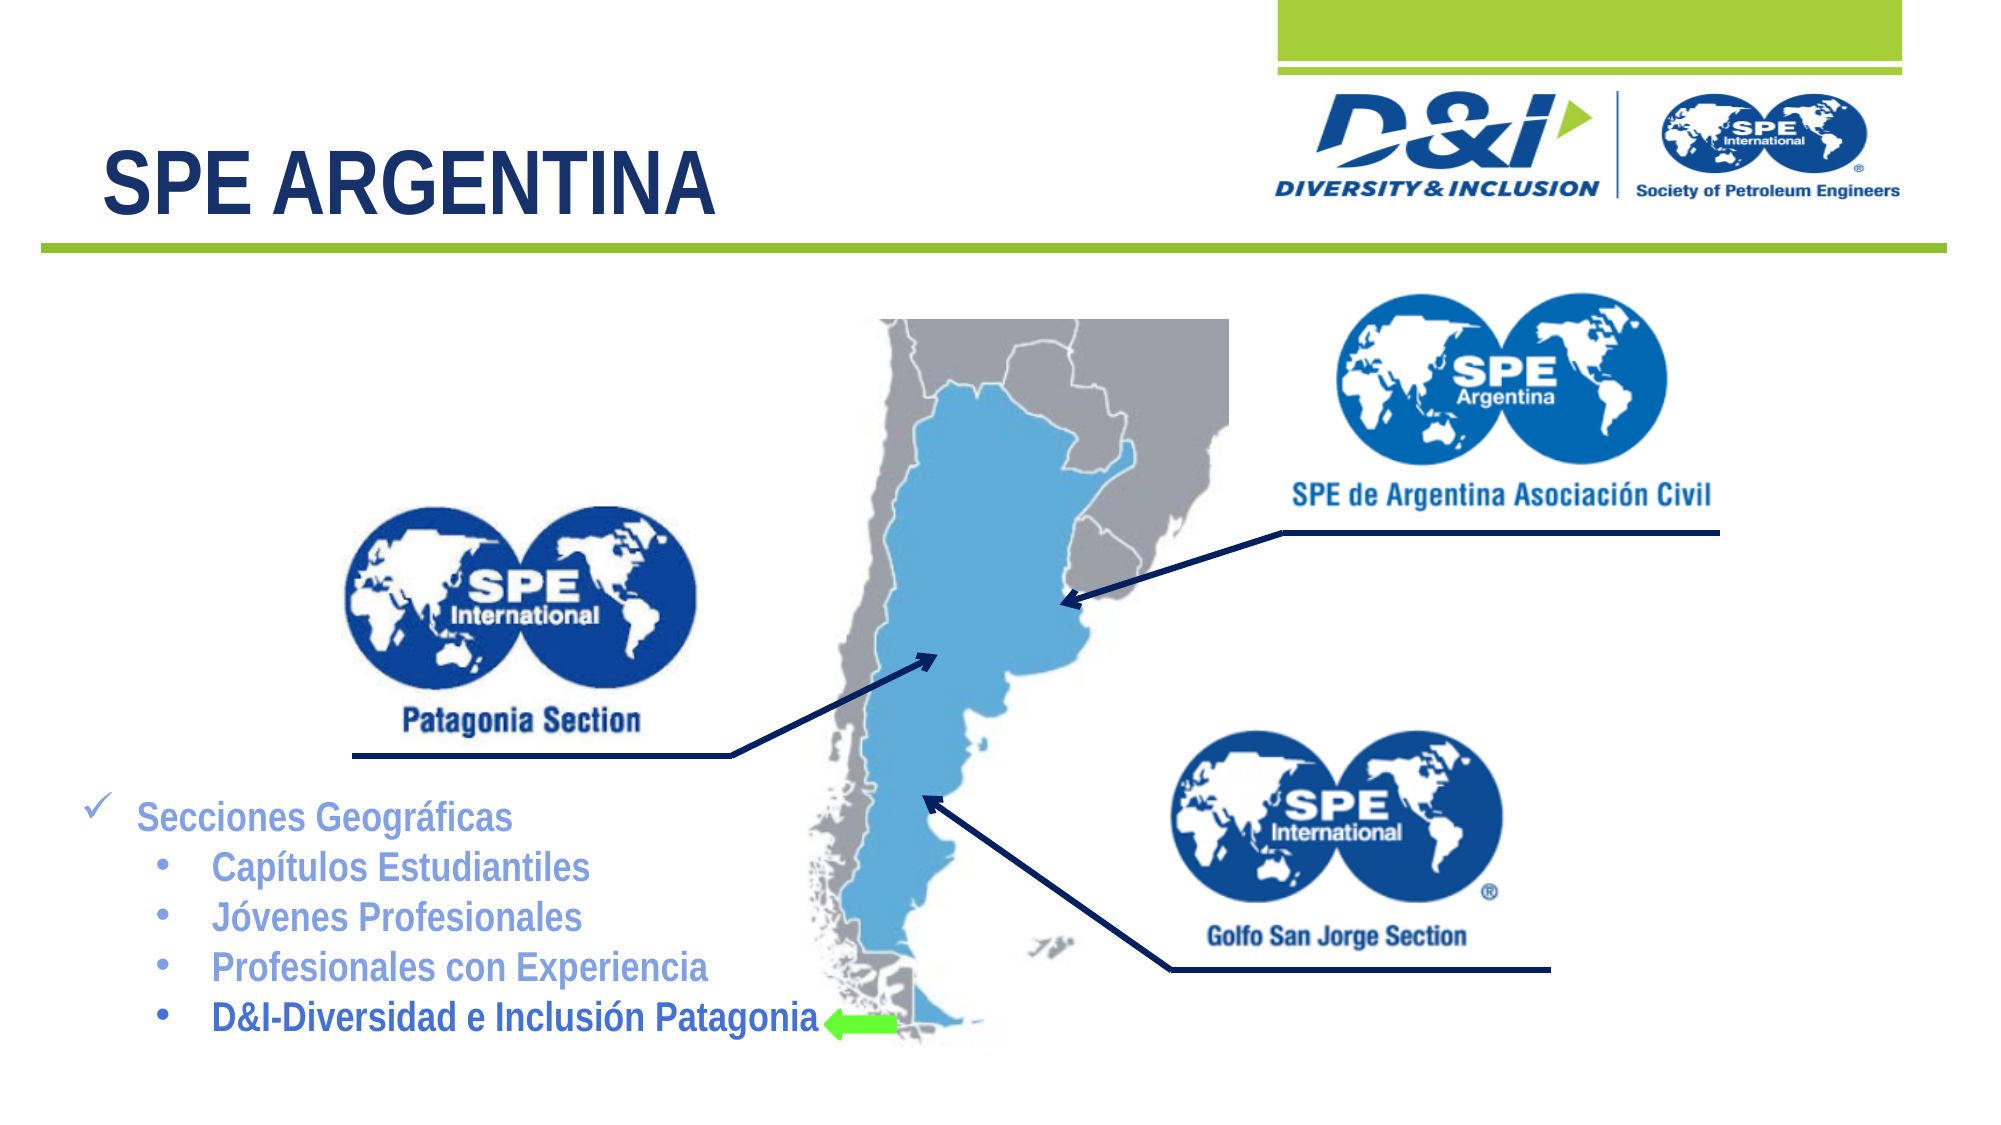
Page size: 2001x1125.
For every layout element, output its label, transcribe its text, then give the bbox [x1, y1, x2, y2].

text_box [731, 654, 939, 757]
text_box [1059, 532, 1284, 605]
text_box SPE ARGENTINA [88, 60, 1900, 247]
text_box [921, 795, 1172, 971]
picture [0, 0, 2001, 1125]
text_box Secciones Geográficas Capítulos Estudiantiles Jóvenes Profesionales Profesionales con Experiencia D&I-Diversidad e Inclusión Patagonia [65, 782, 835, 1097]
